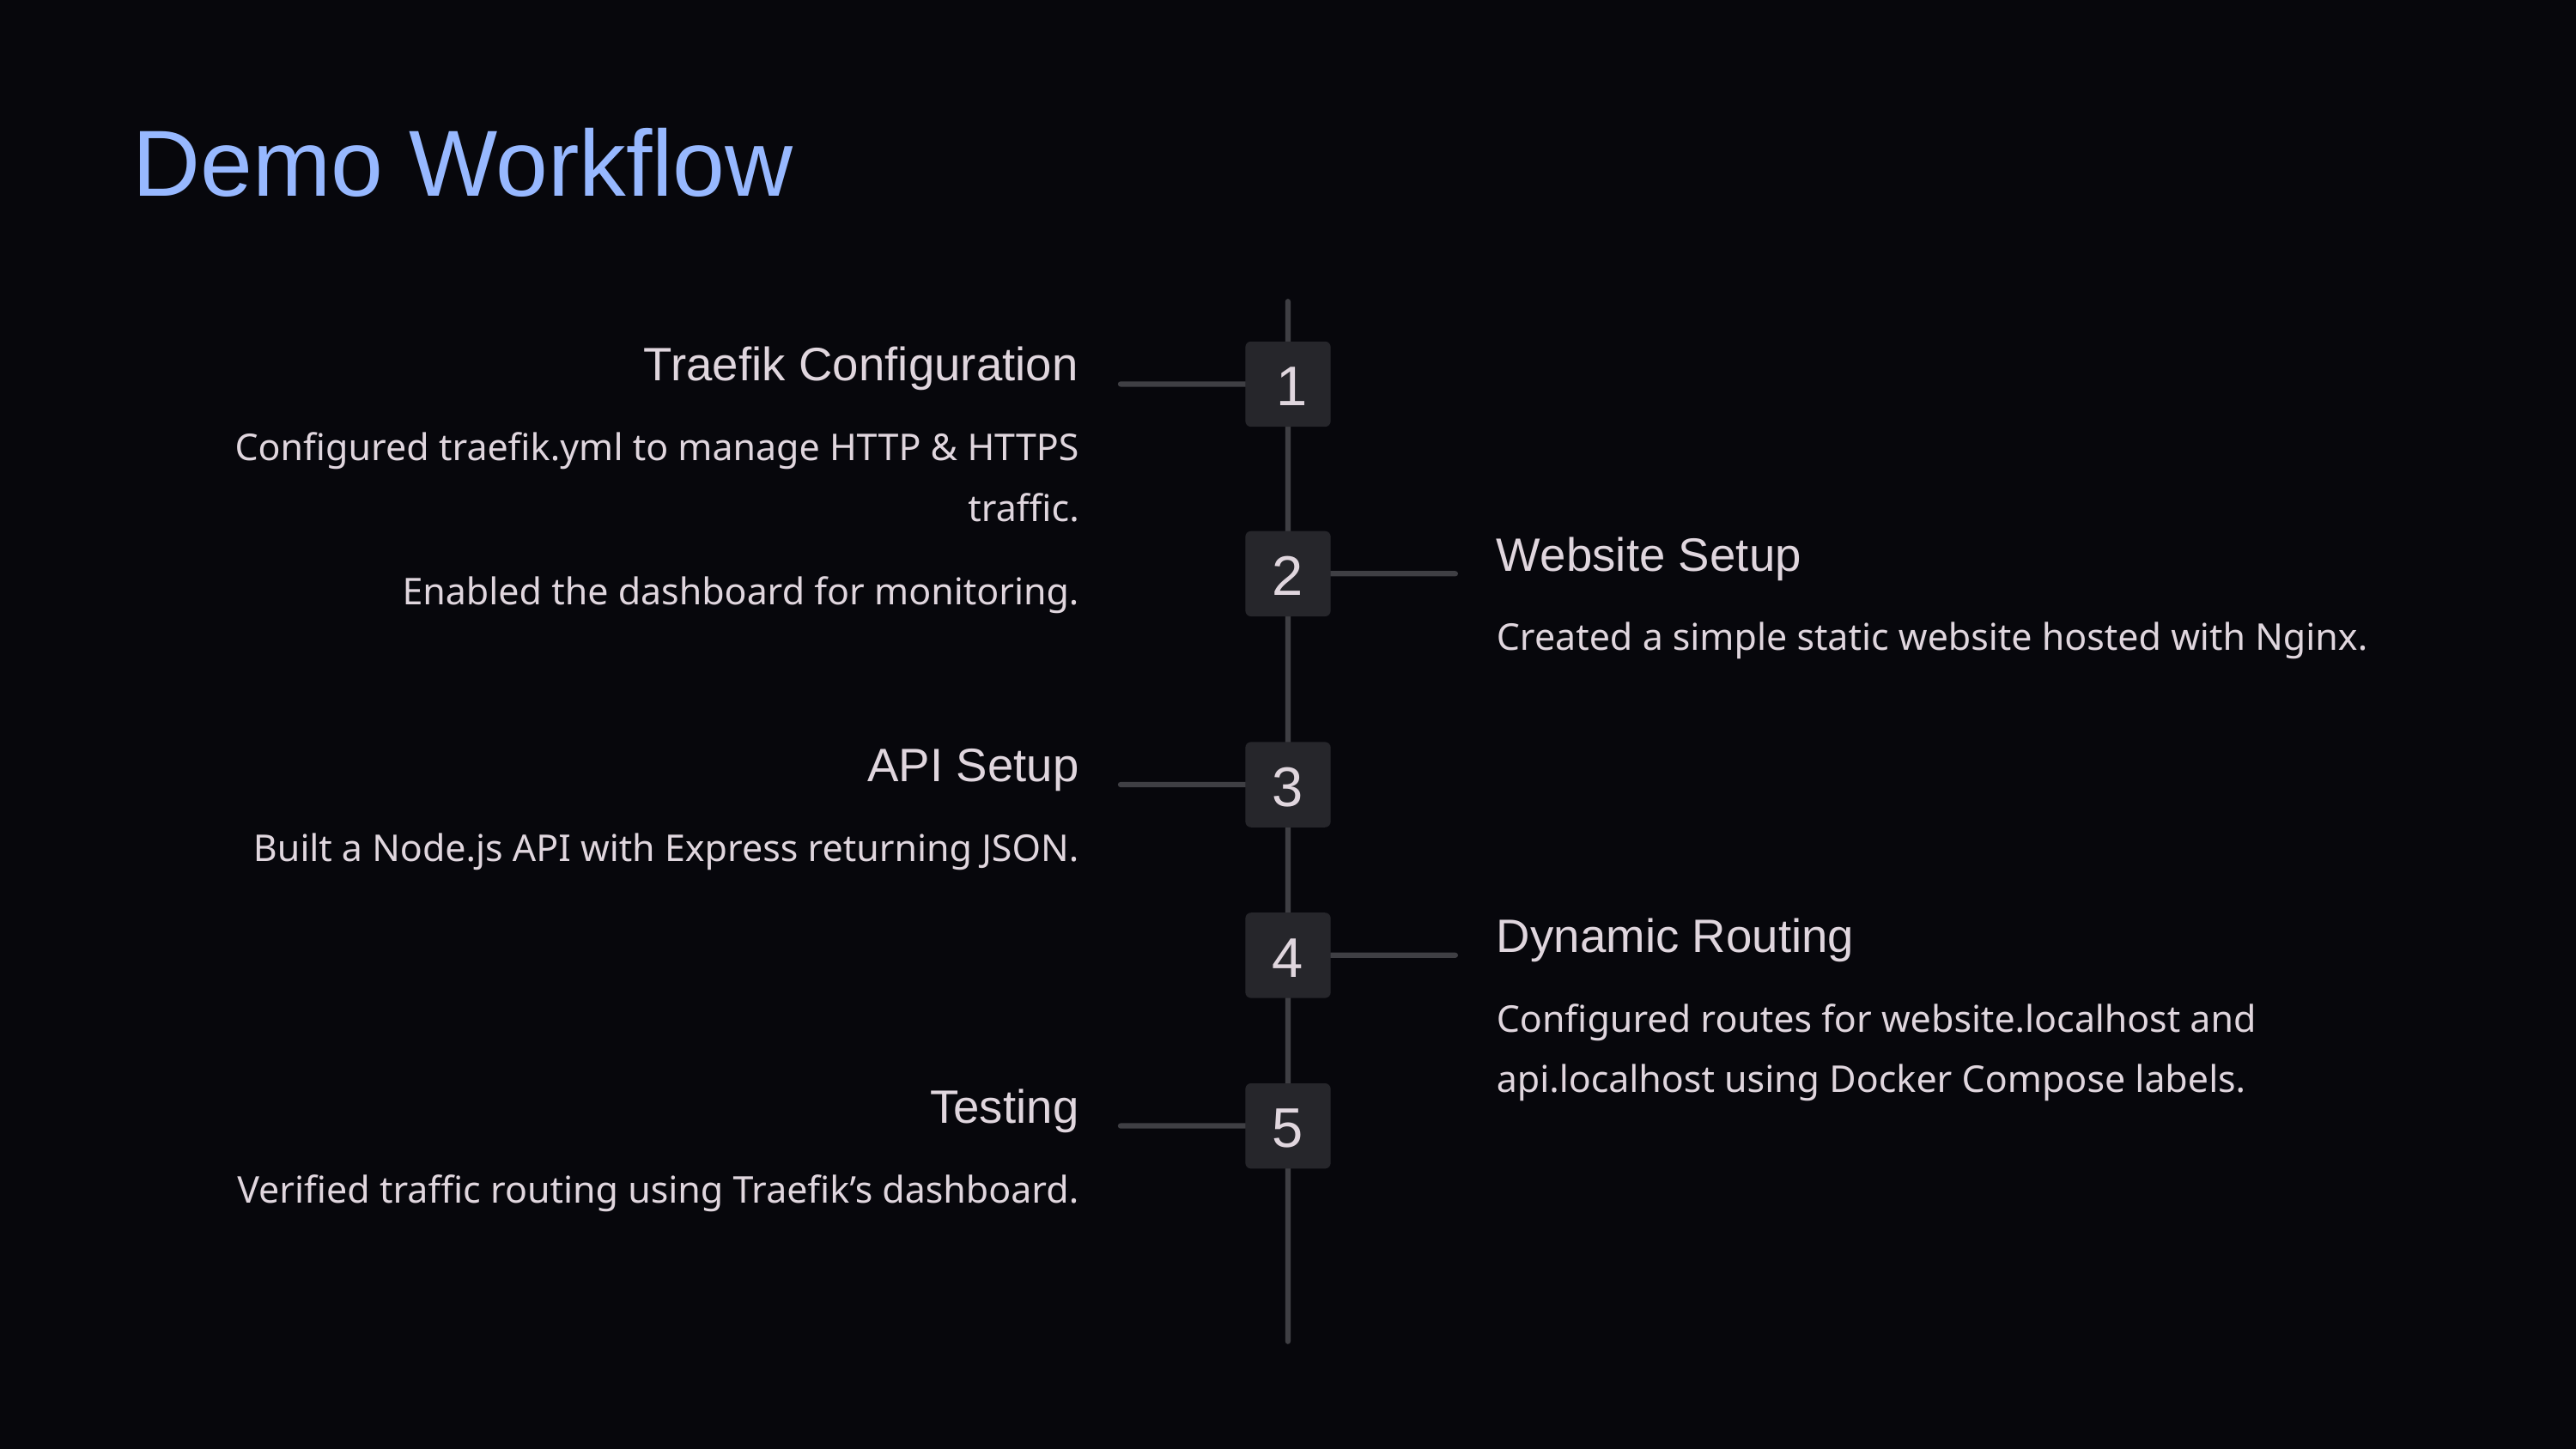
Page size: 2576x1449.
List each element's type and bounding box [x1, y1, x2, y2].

text_box [1285, 1176, 1291, 1344]
text_box [1245, 1082, 1331, 1169]
text_box [1245, 742, 1331, 828]
text_box [1285, 434, 1291, 530]
text_box [1285, 1005, 1291, 1082]
text_box [0, 0, 2576, 1449]
text_box [1337, 952, 1459, 959]
text_box [1117, 1123, 1241, 1129]
text_box [1245, 341, 1331, 427]
text_box [1337, 570, 1459, 577]
text_box [1285, 834, 1291, 911]
text_box [1285, 298, 1291, 340]
text_box [1285, 624, 1291, 740]
text_box [1245, 530, 1331, 617]
text_box [1245, 912, 1331, 998]
text_box [1117, 781, 1241, 788]
text_box [1117, 381, 1241, 387]
